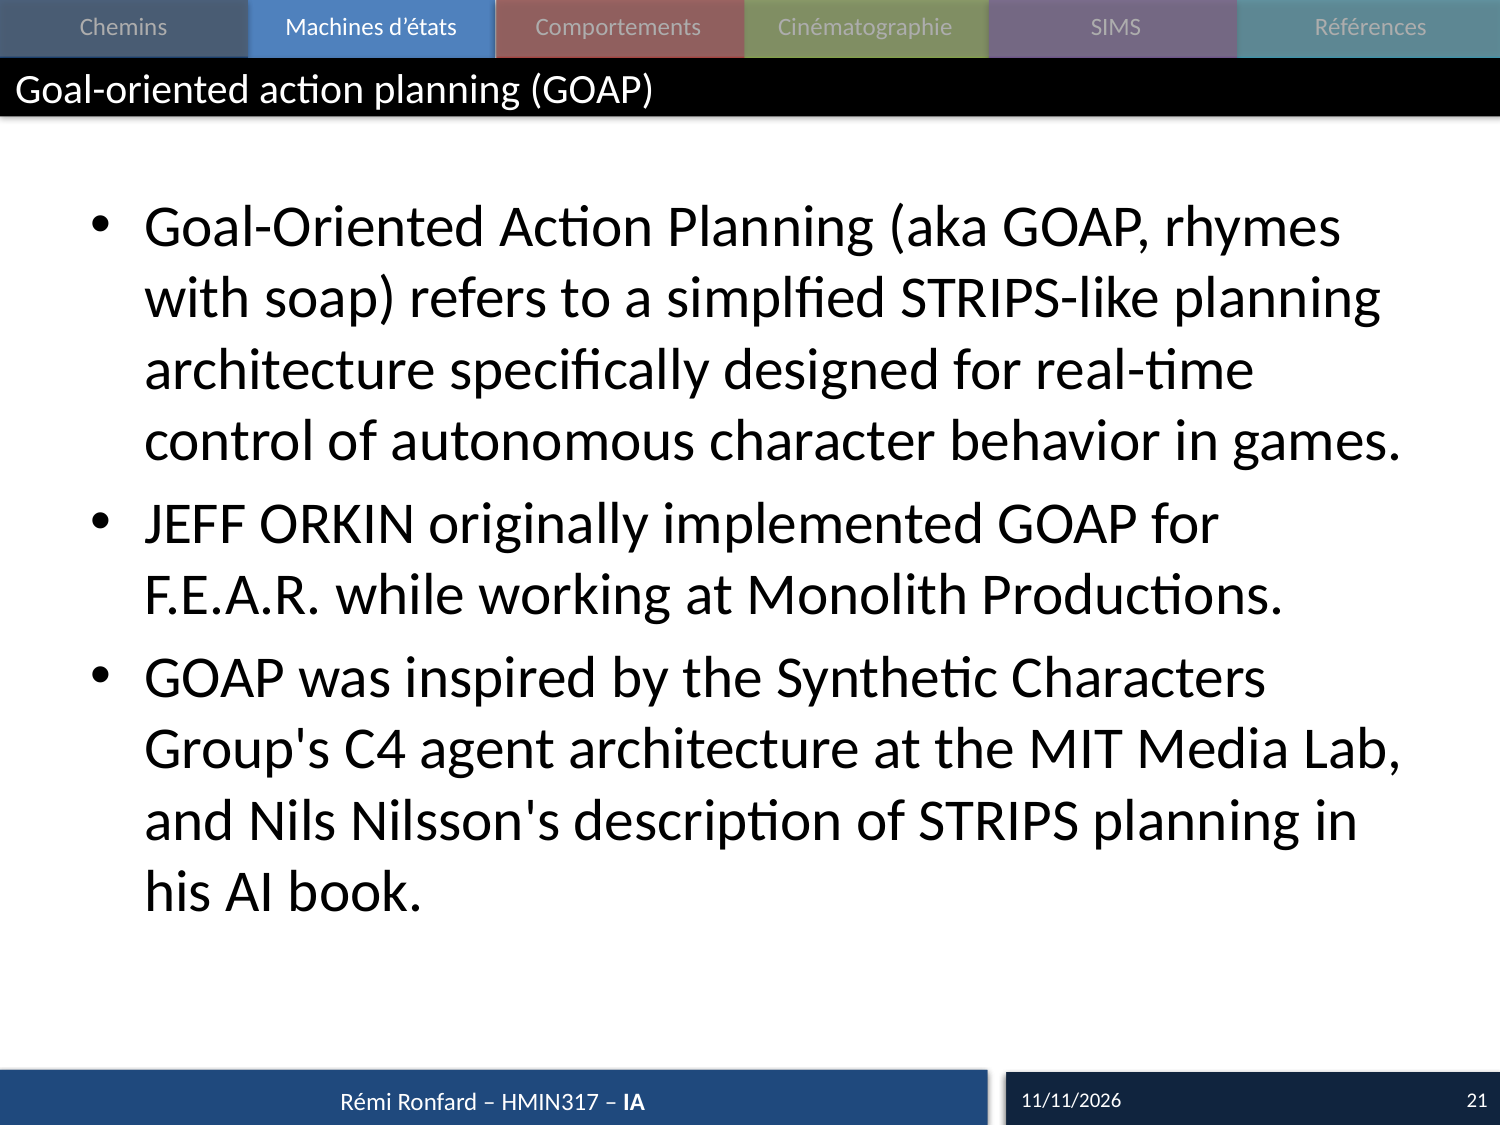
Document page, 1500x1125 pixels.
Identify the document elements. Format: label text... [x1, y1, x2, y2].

slide_number 21 [1153, 1071, 1500, 1125]
footer Rémi Ronfard – HMIN317 – IA [0, 1072, 988, 1125]
title Goal-oriented action planning (GOAP) [0, 58, 1500, 117]
list Goal-Oriented Action Planning (aka GOAP, rhymes with soap) refers to a simplfied STRIPS-like planning architecture specifically designed for real-time control of autonomous character behavior in games. JEFF ORKIN originally implemented GOAP for F.E.A.R. while working at Monolith Productions. GOAP was inspired by the Synthetic Characters Group's C4 agent architecture at the MIT Media Lab, and Nils Nilsson's description of STRIPS planning in his AI book. [75, 179, 1425, 1005]
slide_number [1006, 1070, 1153, 1125]
